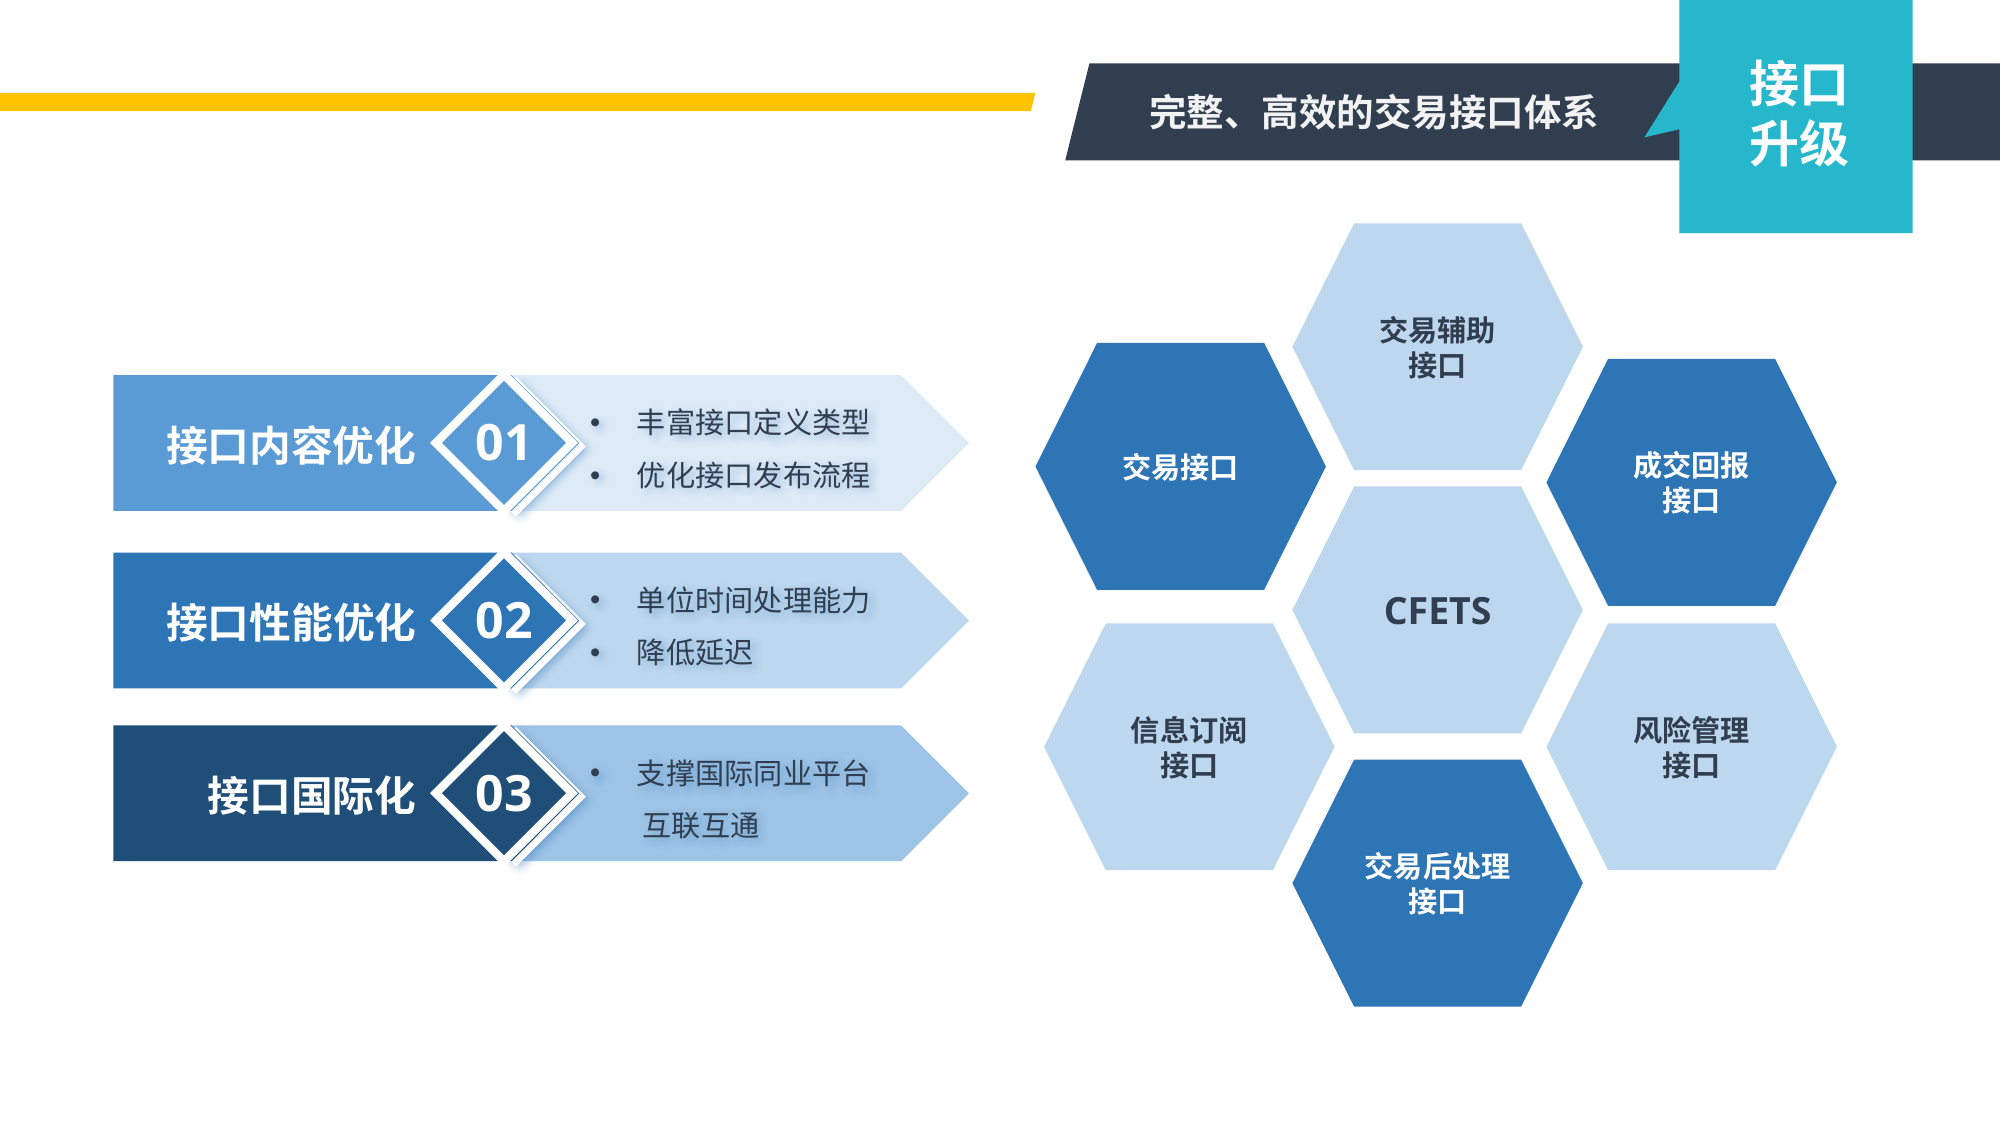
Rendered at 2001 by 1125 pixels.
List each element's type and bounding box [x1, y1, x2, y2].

text_box [1035, 223, 1837, 1007]
text_box [0, 91, 1037, 113]
text_box [113, 725, 560, 862]
text_box [1644, 0, 1913, 234]
text_box [510, 862, 523, 869]
text_box [113, 375, 560, 511]
text_box [113, 552, 560, 689]
text_box [560, 375, 950, 511]
text_box [510, 511, 523, 518]
text_box [1913, 63, 2000, 161]
text_box [560, 552, 950, 689]
text_box [510, 689, 523, 696]
text_box [560, 725, 950, 862]
text_box [1065, 63, 1644, 161]
